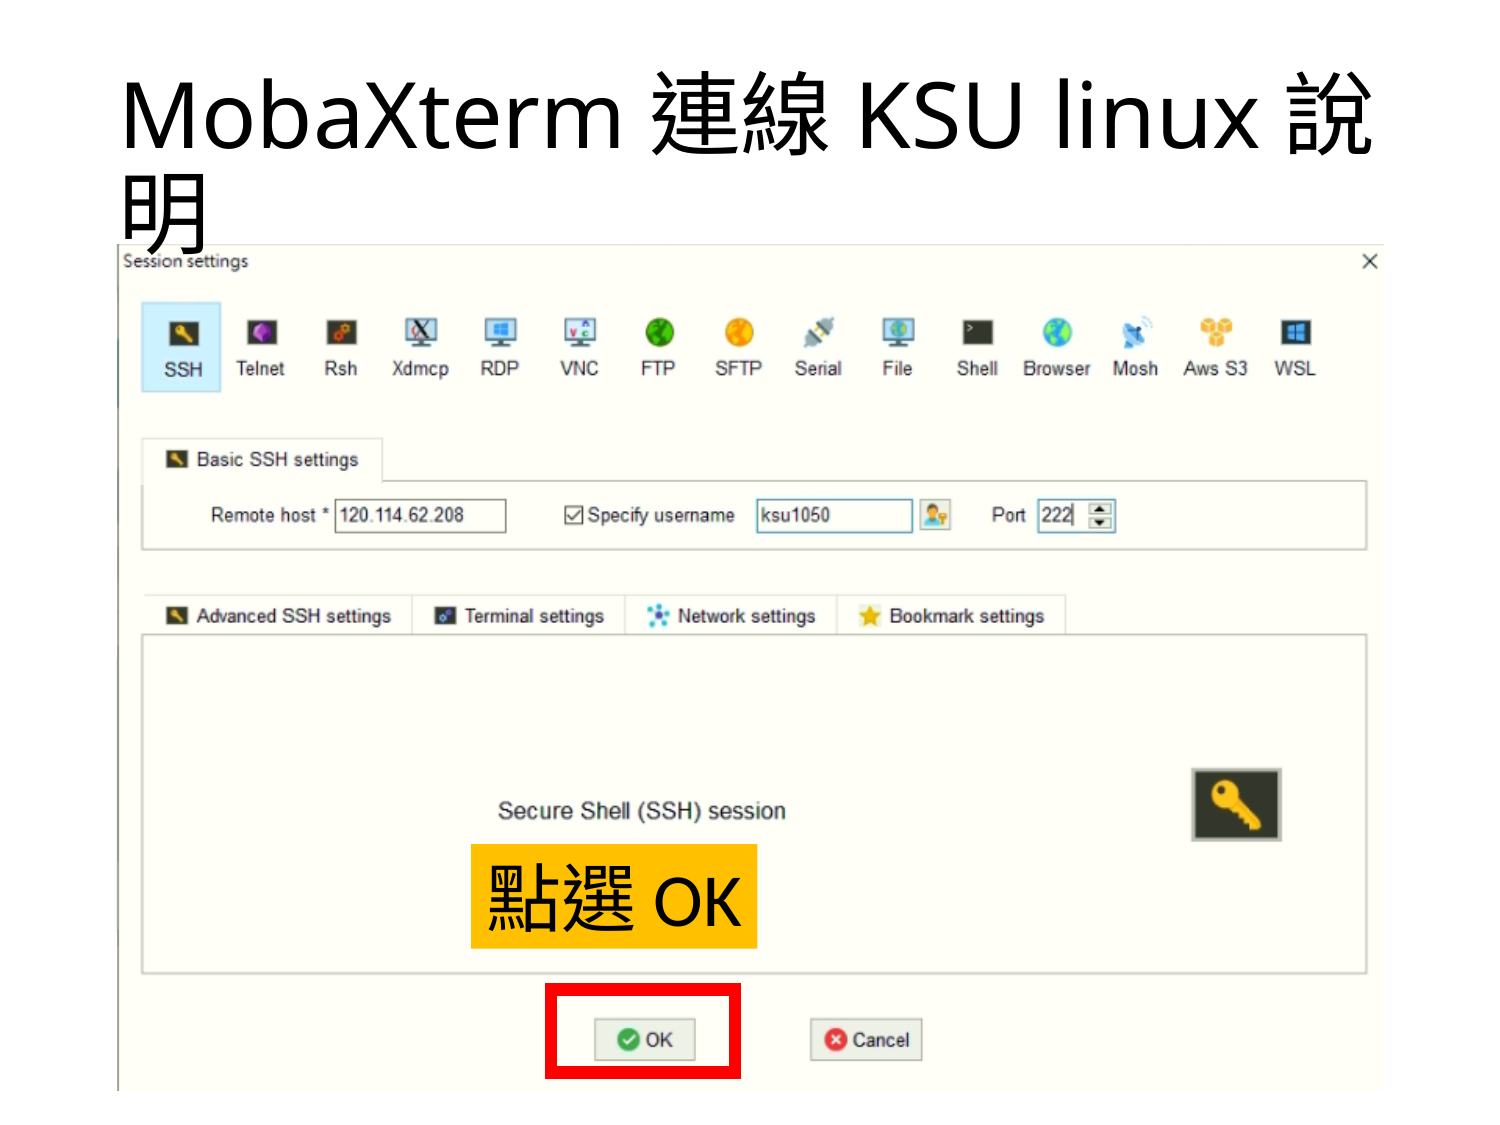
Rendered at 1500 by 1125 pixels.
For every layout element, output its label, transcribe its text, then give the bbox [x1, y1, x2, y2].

title MobaXterm連線KSU linux說明 [103, 59, 1397, 278]
picture [116, 244, 1384, 1091]
